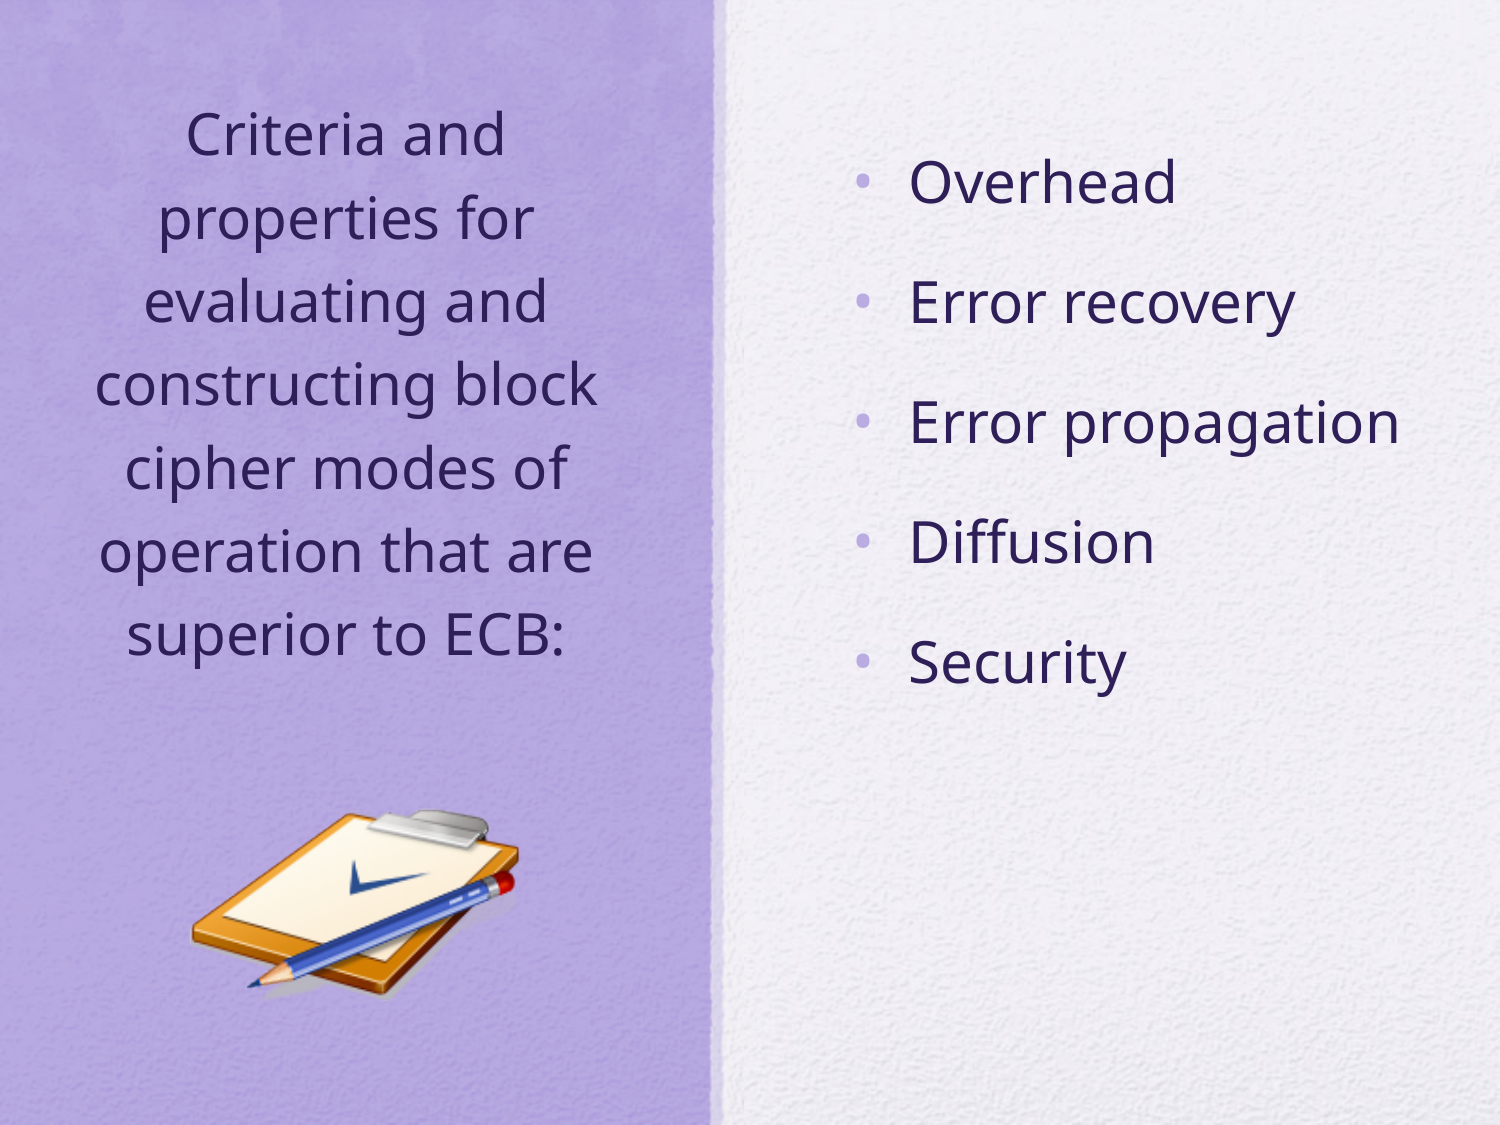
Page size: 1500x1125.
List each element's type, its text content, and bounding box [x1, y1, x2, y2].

title Criteria and properties for evaluating and constructing block cipher modes of operation that are superior to ECB: [49, 87, 643, 676]
picture [184, 709, 528, 1053]
list Overhead Error recovery Error propagation Diffusion Security [837, 137, 1464, 998]
picture [700, 0, 1500, 1125]
